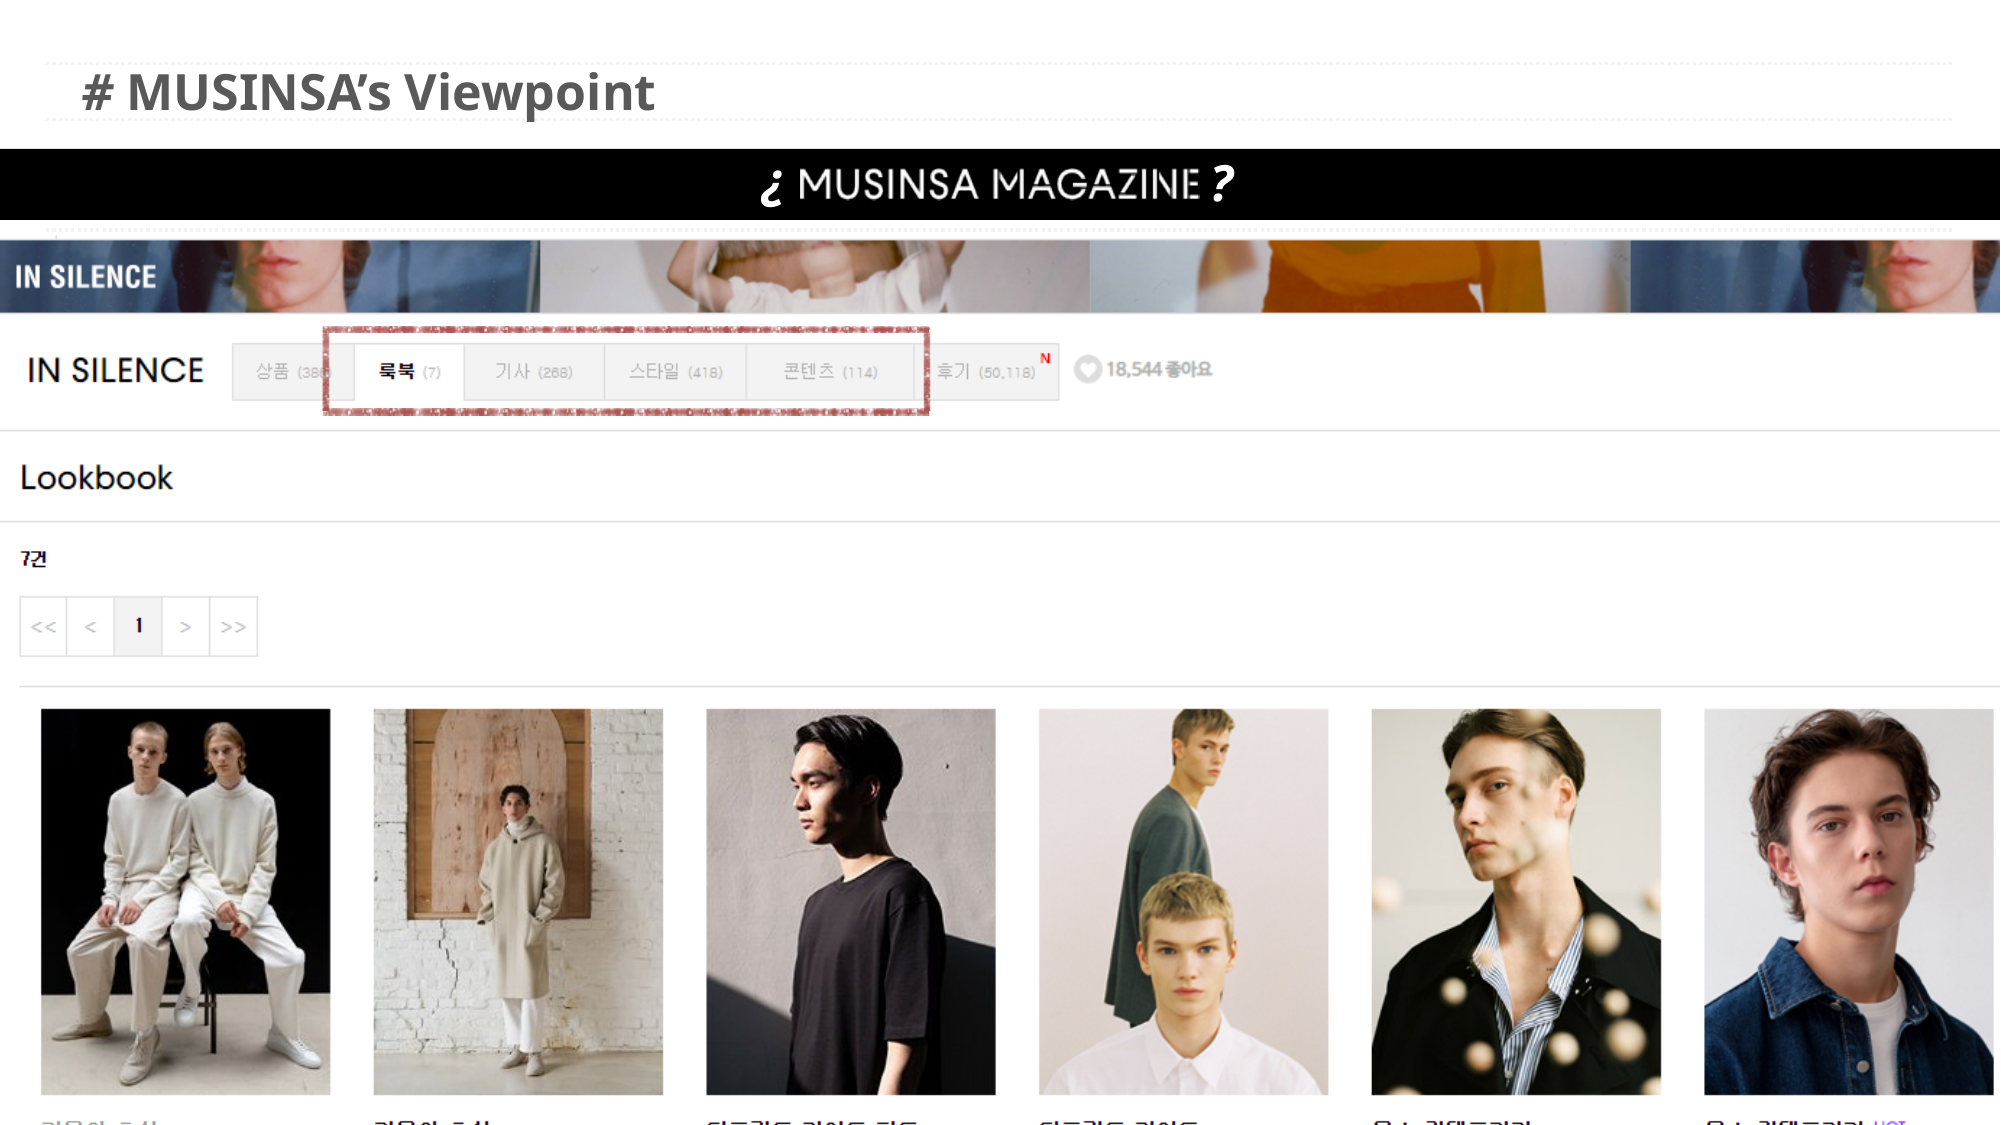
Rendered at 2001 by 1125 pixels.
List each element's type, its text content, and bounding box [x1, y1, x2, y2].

text_box [0, 147, 736, 222]
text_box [0, 235, 2000, 1125]
text_box # MUSINSA’s Viewpoint [66, 53, 1945, 129]
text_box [740, 143, 1255, 229]
text_box [1259, 147, 2000, 222]
